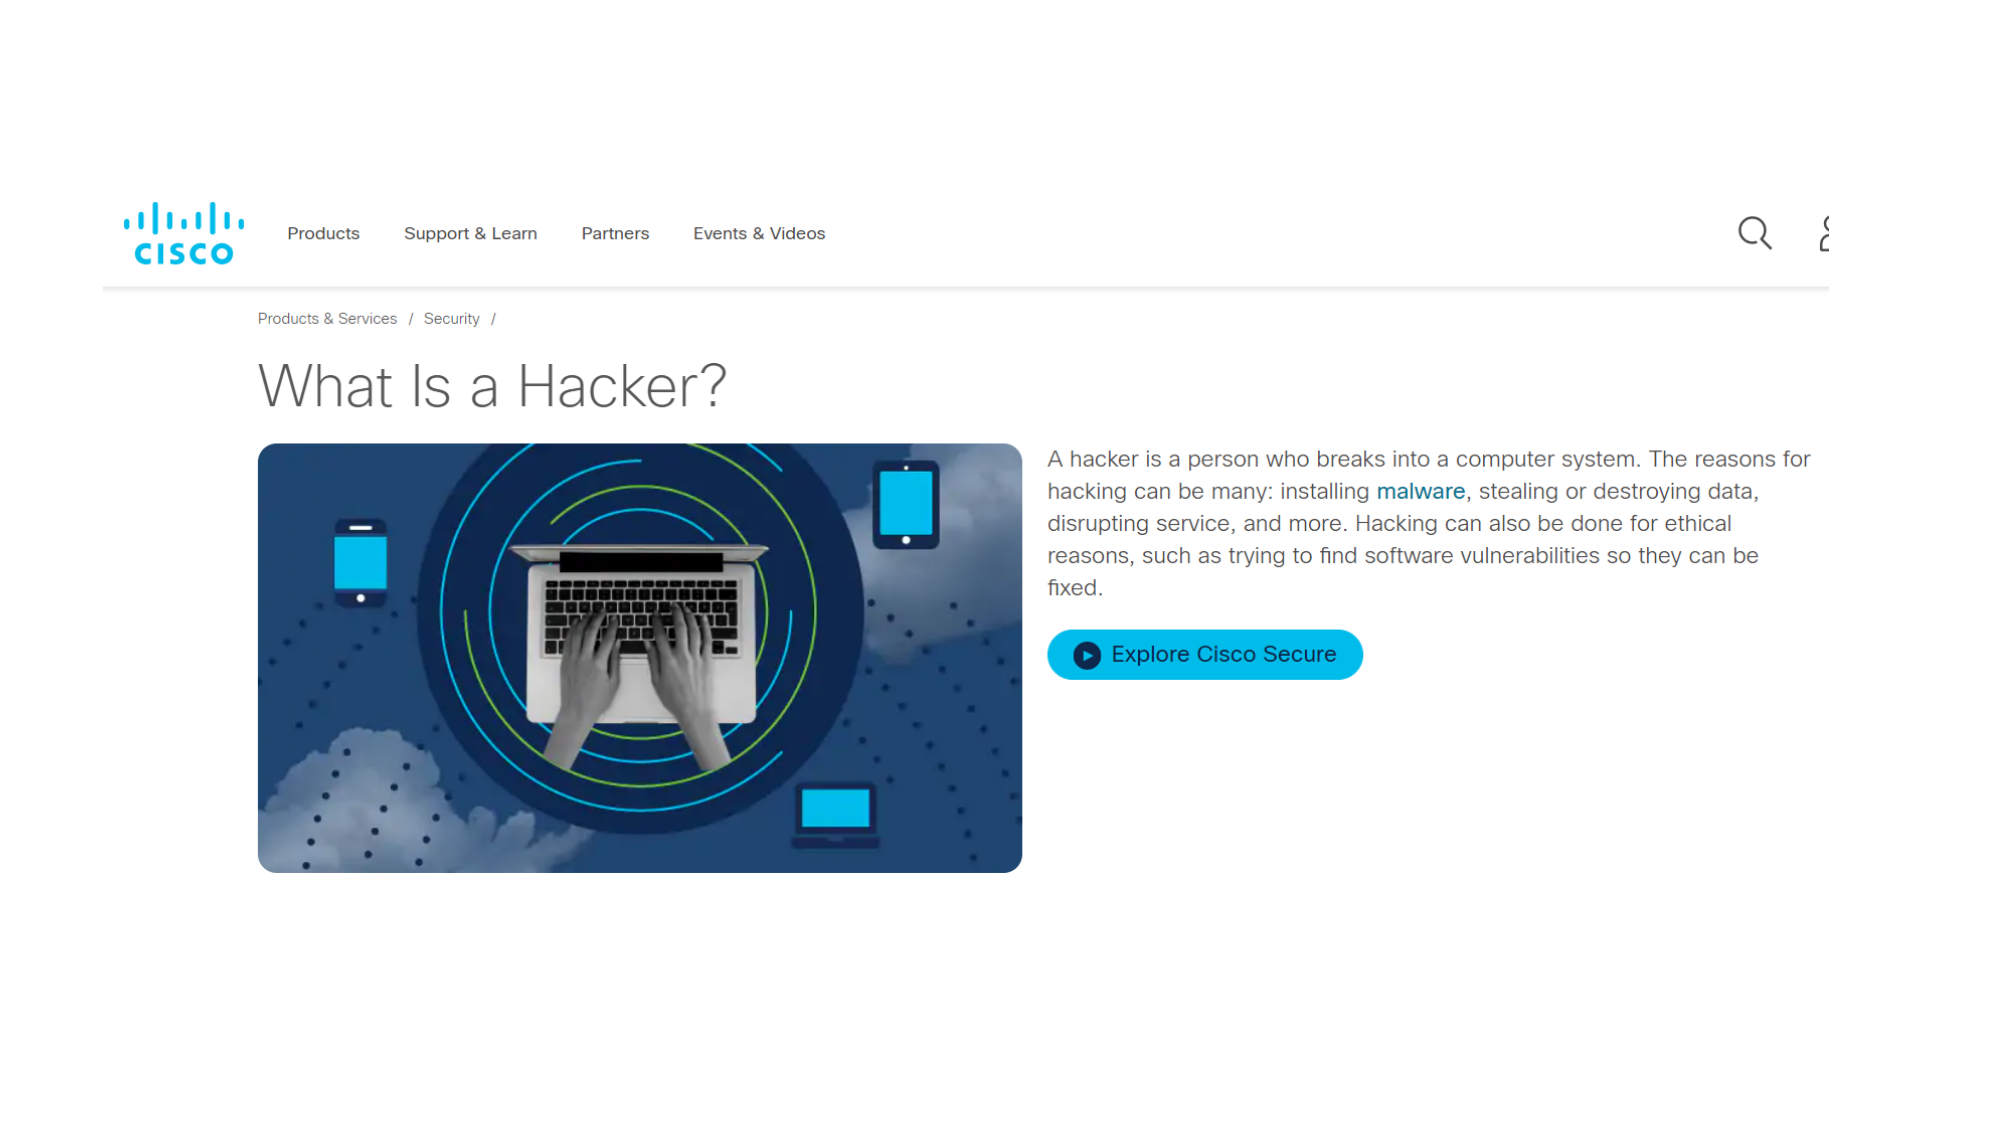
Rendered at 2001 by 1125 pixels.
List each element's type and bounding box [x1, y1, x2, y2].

picture [103, 189, 1829, 879]
